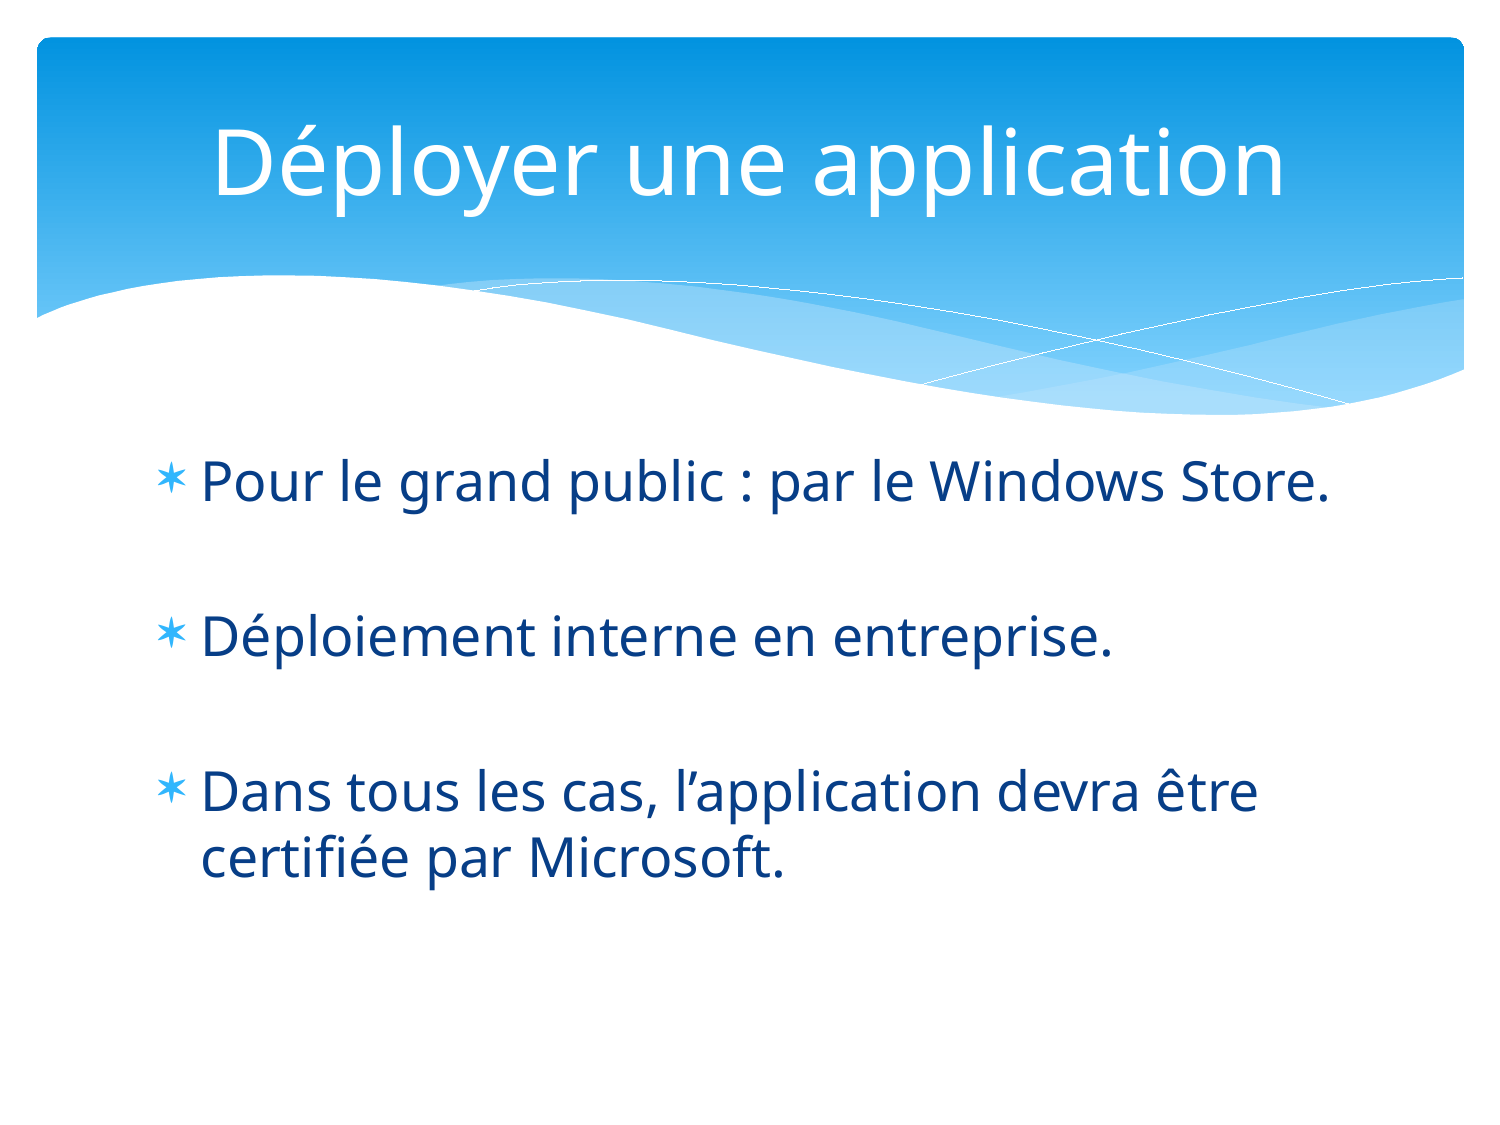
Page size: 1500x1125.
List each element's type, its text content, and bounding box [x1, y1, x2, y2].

title Déployer une application [75, 55, 1425, 261]
list Pour le grand public : par le Windows Store. Déploiement interne en entreprise. Dans tous les cas, l’application devra être certifiée par Microsoft. [143, 438, 1359, 1005]
